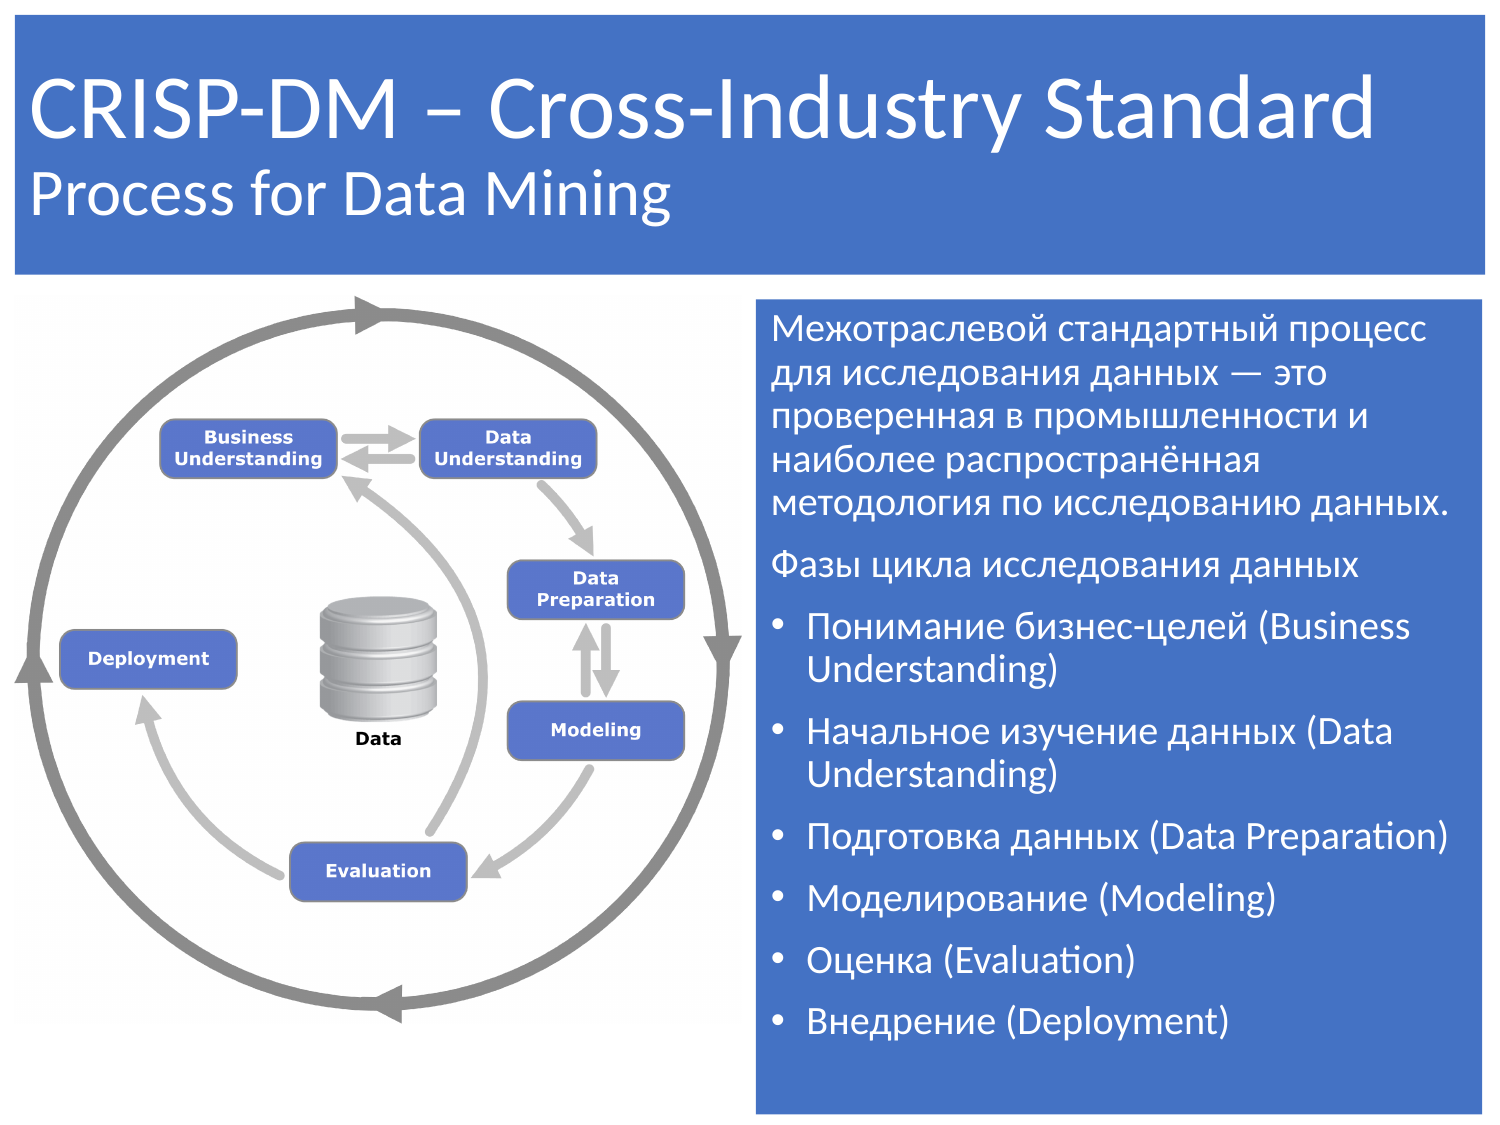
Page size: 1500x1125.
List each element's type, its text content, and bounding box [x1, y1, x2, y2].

list Межотраслевой стандартный процесс для исследования данных — это проверенная в промышленности и наиболее распространённая методология по исследованию данных. Фазы цикла исследования данных Понимание бизнес-целей (Business Understanding) Начальное изучение данных (Data Understanding) Подготовка данных (Data Preparation) Моделирование (Modeling) Оценка (Evaluation) Внедрение (Deployment) [755, 299, 1483, 1115]
title CRISP-DM – Cross-Industry Standard Process for Data Mining [14, 14, 1486, 275]
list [14, 294, 742, 1024]
